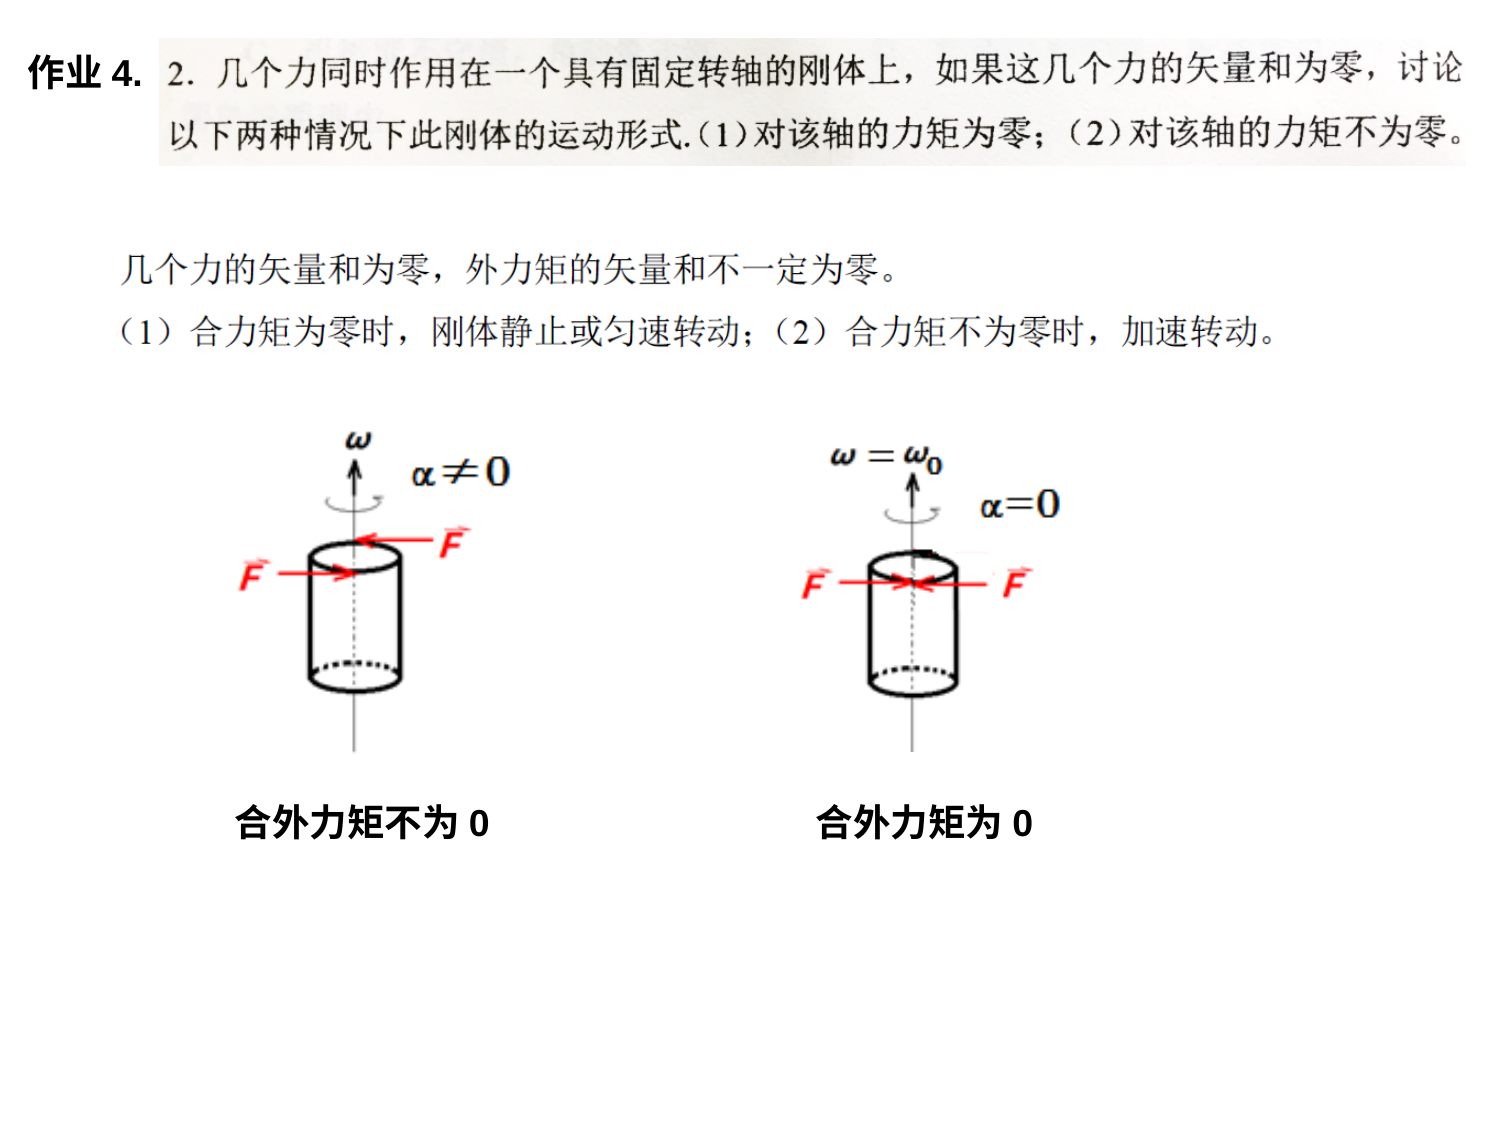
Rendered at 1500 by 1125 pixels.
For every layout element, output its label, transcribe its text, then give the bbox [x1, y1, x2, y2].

text_box 作业4. [12, 41, 155, 102]
text_box 合外力矩不为0 [220, 791, 527, 851]
picture [778, 432, 1075, 753]
text_box 合外力矩为0 [801, 791, 1108, 851]
picture [115, 242, 1295, 362]
picture [210, 416, 537, 768]
picture [159, 37, 1466, 166]
